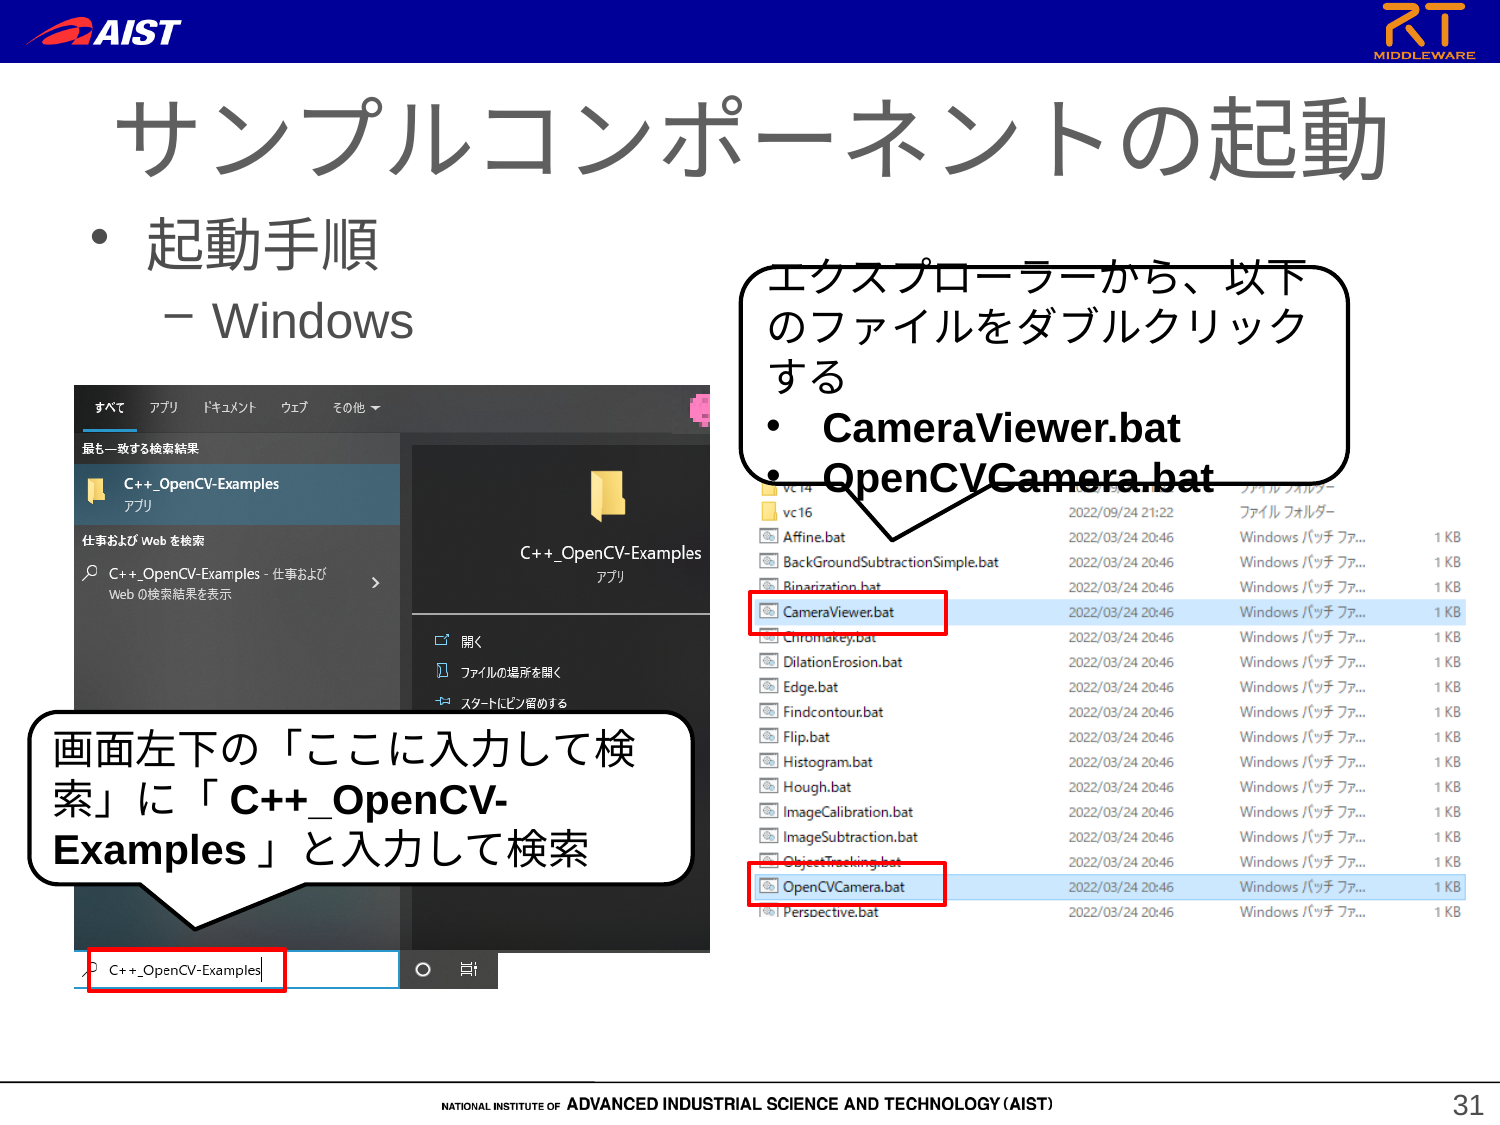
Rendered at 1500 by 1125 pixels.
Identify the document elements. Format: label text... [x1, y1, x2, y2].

list 起動手順 Windows [74, 200, 1393, 885]
slide_number 31 [1149, 1078, 1500, 1125]
text_box エクスプローラーから、以下のファイルをダブルクリックする CameraViewer.bat OpenCVCamera.bat [738, 265, 1351, 476]
picture [0, 0, 1500, 63]
text_box サンプルコンポーネントの起動 [29, 66, 1474, 208]
picture [743, 478, 1485, 917]
picture [74, 385, 710, 992]
picture [442, 1097, 1052, 1110]
text_box 画面左下の「ここに入力して検索」に「C++_OpenCV-Examples」と入力して検索 [27, 709, 69, 887]
